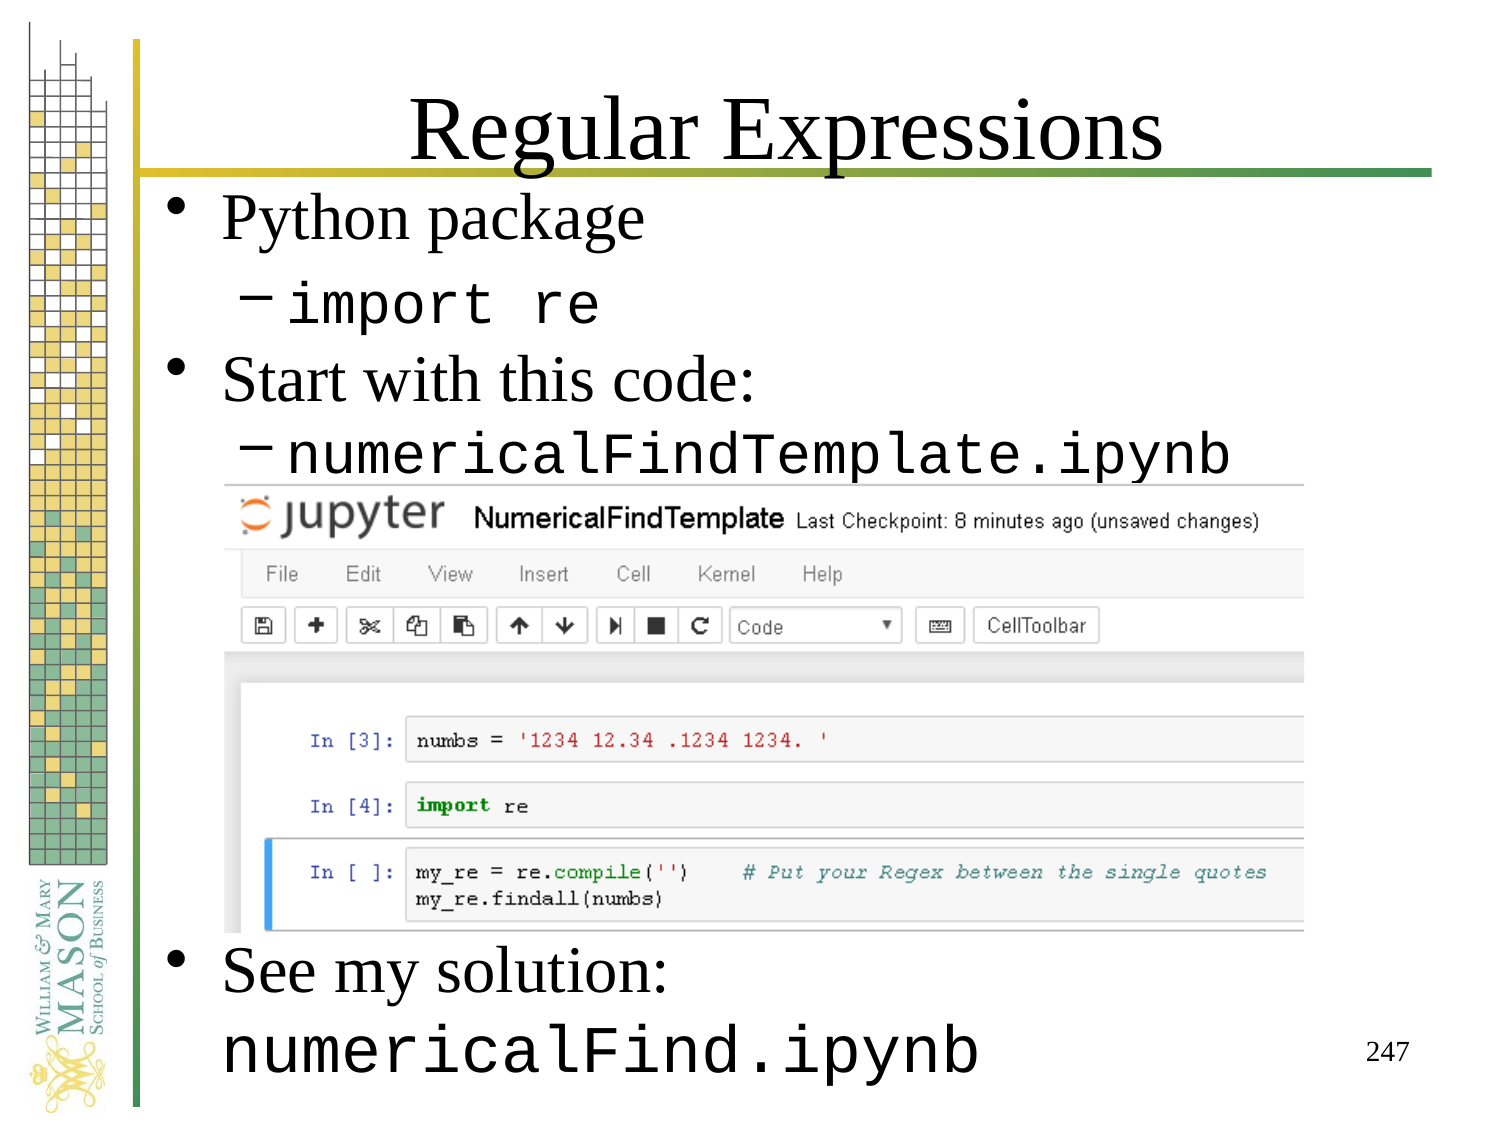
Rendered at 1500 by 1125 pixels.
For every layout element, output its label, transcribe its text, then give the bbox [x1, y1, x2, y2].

title Regular Expressions [150, 45, 1425, 165]
picture [224, 482, 1305, 933]
slide_number 65 [29, 879, 107, 1113]
slide_number 247 [1048, 1024, 1426, 1103]
list Python package import re Start with this code: numericalFindTemplate.ipynb See my solution: numericalFind.ipynb [150, 165, 1425, 1005]
